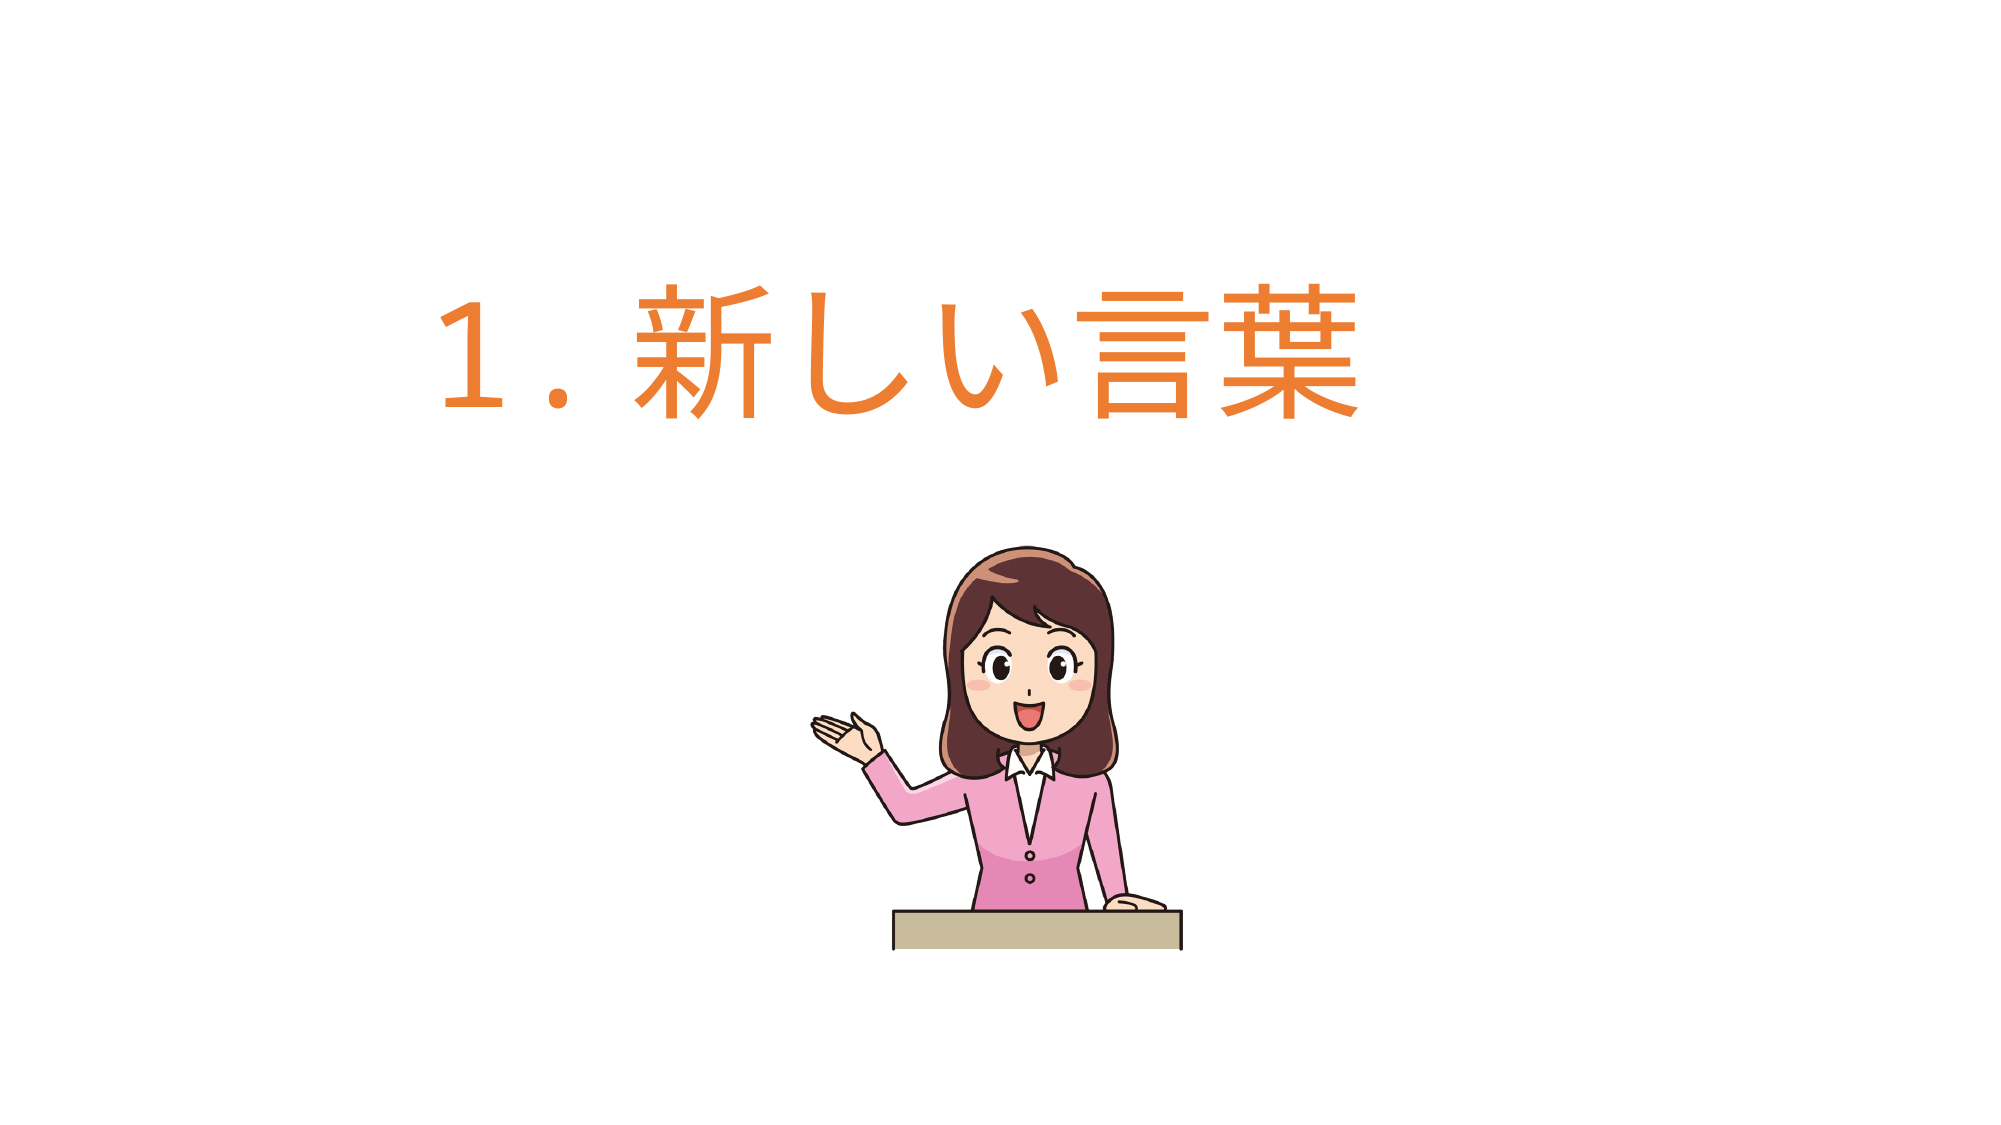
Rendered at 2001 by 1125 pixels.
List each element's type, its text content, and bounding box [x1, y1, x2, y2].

picture [795, 529, 1205, 966]
title 1.新しい言葉 [411, 224, 1589, 495]
